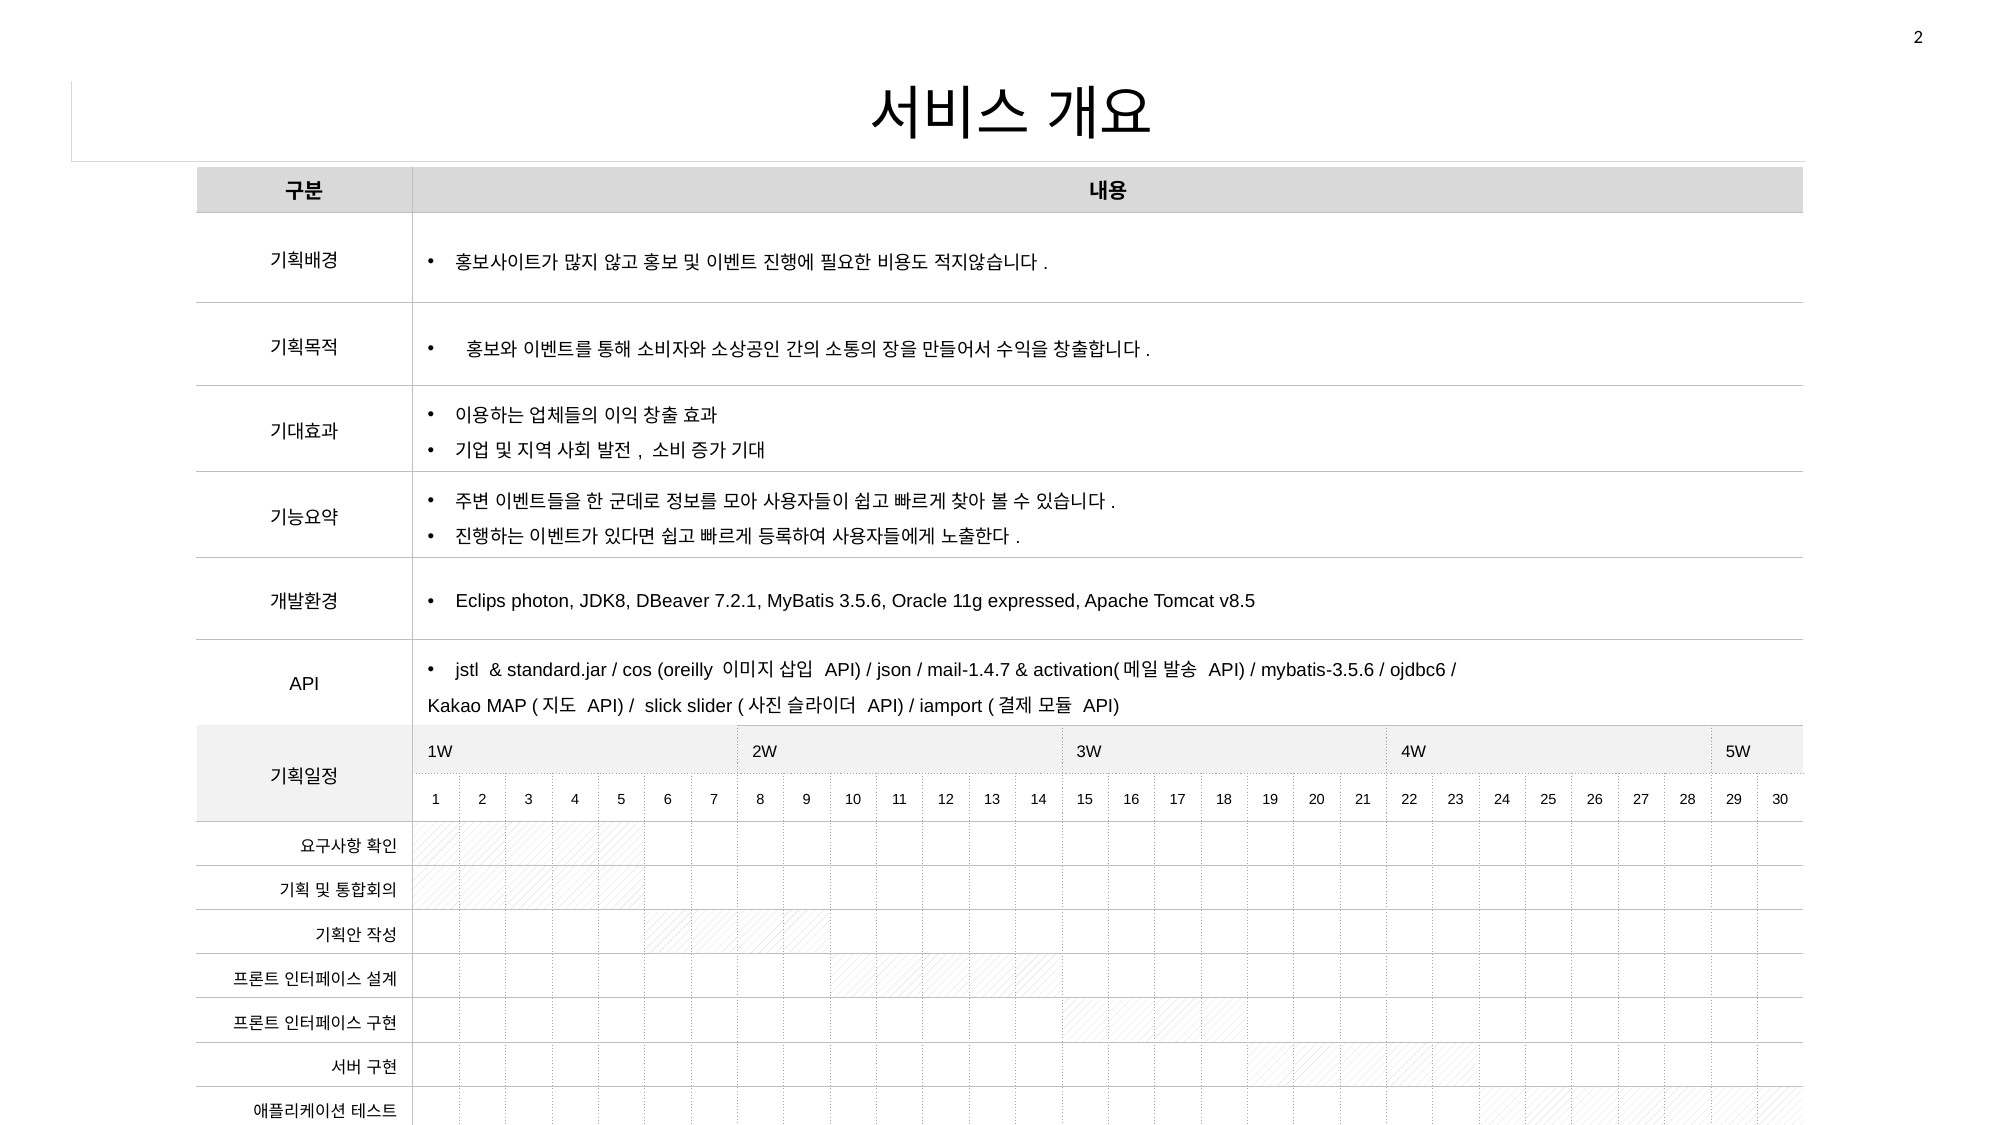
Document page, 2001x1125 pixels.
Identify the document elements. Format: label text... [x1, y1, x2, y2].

table_cell 9 [784, 773, 830, 821]
table_cell [1247, 1087, 1294, 1125]
table_cell [1386, 1087, 1433, 1125]
table_cell [1154, 822, 1201, 865]
table_cell [1618, 910, 1664, 953]
table_cell [1711, 822, 1757, 865]
table_cell [784, 954, 830, 997]
table_cell 7 [691, 773, 737, 821]
table_cell [1572, 866, 1618, 909]
table_cell [969, 866, 1015, 909]
table_cell 10 [830, 773, 876, 821]
table_cell 개발환경 [197, 558, 412, 639]
table_cell [923, 954, 969, 997]
table_cell [1525, 866, 1572, 909]
table_cell [784, 822, 830, 865]
table_cell [1015, 866, 1062, 909]
table_cell 1W [413, 725, 737, 773]
table_cell 홍보와 이벤트를 통해 소비자와 소상공인 간의 소통의 장을 만들어서 수익을 창출합니다. [413, 303, 1803, 385]
text_box 2 [1898, 17, 2000, 55]
table_cell [1154, 1043, 1201, 1086]
table_cell 4 [552, 773, 598, 821]
table_cell [1433, 1087, 1479, 1125]
table_cell 25 [1525, 773, 1572, 821]
table_cell [413, 1043, 459, 1086]
table_cell [1664, 1087, 1711, 1125]
table_cell [505, 910, 552, 953]
table_cell [552, 866, 598, 909]
table_cell [645, 1043, 691, 1086]
table_cell 12 [923, 773, 969, 821]
table_cell [923, 822, 969, 865]
table_cell [876, 998, 923, 1042]
table_cell [1572, 1043, 1618, 1086]
table_cell [737, 954, 784, 997]
table_cell 프론트 인터페이스 설계 [197, 954, 412, 997]
table_cell 24 [1479, 773, 1525, 821]
table_cell 20 [1294, 773, 1340, 821]
table_cell [1247, 866, 1294, 909]
table_cell [1062, 866, 1108, 909]
table_cell 기대효과 [197, 386, 412, 471]
table_cell [413, 998, 459, 1042]
table_cell [1062, 998, 1108, 1042]
table_cell 16 [1108, 773, 1154, 821]
table_cell 5 [598, 773, 645, 821]
table_cell [1479, 954, 1525, 997]
table_cell [1525, 1043, 1572, 1086]
table_cell [1433, 998, 1479, 1042]
table_cell [1572, 998, 1618, 1042]
table_cell [969, 1087, 1015, 1125]
table_cell [645, 910, 691, 953]
table_cell [1433, 910, 1479, 953]
table_cell [1340, 1087, 1386, 1125]
table_cell [1757, 1087, 1803, 1125]
table_cell [876, 1087, 923, 1125]
table_cell [1757, 1043, 1803, 1086]
table_cell [1340, 866, 1386, 909]
table_cell [1664, 998, 1711, 1042]
table_cell [505, 1043, 552, 1086]
table_cell [969, 998, 1015, 1042]
table_cell [1525, 998, 1572, 1042]
table_cell [1201, 910, 1247, 953]
table_cell [1664, 1043, 1711, 1086]
table_cell [598, 866, 645, 909]
table_cell [923, 998, 969, 1042]
table_cell [1062, 954, 1108, 997]
table_cell [459, 822, 505, 865]
table_cell [1479, 822, 1525, 865]
table_cell [1294, 822, 1340, 865]
table_cell [1108, 954, 1154, 997]
table_cell [1062, 910, 1108, 953]
table_cell [552, 1087, 598, 1125]
title 서비스 개요 [74, 61, 1949, 162]
table_cell [1340, 1043, 1386, 1086]
table_cell [969, 910, 1015, 953]
table_cell [413, 822, 459, 865]
table_cell [1201, 1087, 1247, 1125]
table_cell [459, 1087, 505, 1125]
table_cell [691, 1043, 737, 1086]
table_cell [1201, 866, 1247, 909]
table_cell 8 [737, 773, 784, 821]
table_cell [1154, 1087, 1201, 1125]
table_cell [1525, 910, 1572, 953]
table_cell [1294, 866, 1340, 909]
table_cell 26 [1572, 773, 1618, 821]
table_cell [505, 954, 552, 997]
table_cell 14 [1015, 773, 1062, 821]
table_cell [737, 1087, 784, 1125]
table_cell [1711, 866, 1757, 909]
table_cell [1201, 1043, 1247, 1086]
table_cell 18 [1201, 773, 1247, 821]
table_cell [1386, 910, 1433, 953]
table_cell [1479, 1087, 1525, 1125]
table_cell [1247, 954, 1294, 997]
table_cell [1664, 910, 1711, 953]
table_cell [876, 1043, 923, 1086]
table_cell [1340, 954, 1386, 997]
table_cell [830, 866, 876, 909]
table_cell [552, 954, 598, 997]
table_cell 주변 이벤트들을 한 군데로 정보를 모아 사용자들이 쉽고 빠르게 찾아 볼 수 있습니다. 진행하는 이벤트가 있다면 쉽고 빠르게 등록하여 사용자들에게 노출한다. [413, 472, 1803, 557]
table_cell 13 [969, 773, 1015, 821]
table_cell [1433, 1043, 1479, 1086]
table_cell [459, 910, 505, 953]
table_cell 6 [645, 773, 691, 821]
table_cell [505, 866, 552, 909]
table_cell [1525, 822, 1572, 865]
table_cell [1108, 1043, 1154, 1086]
table_cell [876, 866, 923, 909]
table_cell 이용하는 업체들의 이익 창출 효과 기업 및 지역 사회 발전, 소비 증가 기대 [413, 386, 1803, 471]
table_cell [645, 998, 691, 1042]
table_cell [1479, 998, 1525, 1042]
table_cell 4W [1386, 726, 1711, 773]
table_cell [1757, 822, 1803, 865]
table_cell [691, 1087, 737, 1125]
table_cell [413, 1087, 459, 1125]
table_cell [1062, 1043, 1108, 1086]
table_cell [830, 910, 876, 953]
table_cell [1525, 1087, 1572, 1125]
table_cell [1711, 1043, 1757, 1086]
table_cell [552, 822, 598, 865]
table_cell 11 [876, 773, 923, 821]
table_cell 1 [413, 773, 459, 821]
table_cell [1479, 910, 1525, 953]
table_cell [784, 1087, 830, 1125]
table_cell [1757, 910, 1803, 953]
table_cell [645, 954, 691, 997]
table_cell [1340, 998, 1386, 1042]
table_cell [923, 910, 969, 953]
table_cell jstl & standard.jar / cos (oreilly 이미지 삽입 API) / json / mail-1.4.7 & activation(메일 발송 API) / mybatis-3.5.6 / ojdbc6 / Kakao MAP (지도 API) / slick slider (사진 슬라이더 API) / iamport (결제 모듈 API) [413, 640, 1803, 725]
table_cell [1757, 954, 1803, 997]
table_cell [830, 998, 876, 1042]
table_cell [1618, 1087, 1664, 1125]
table_cell 19 [1247, 773, 1294, 821]
table_cell [1294, 1043, 1340, 1086]
table_cell [830, 822, 876, 865]
table_cell [1618, 1043, 1664, 1086]
table_cell [505, 1087, 552, 1125]
table_cell [413, 910, 459, 953]
table_cell [1201, 954, 1247, 997]
table_cell [598, 954, 645, 997]
table_cell [1618, 954, 1664, 997]
table_cell [1525, 954, 1572, 997]
table_cell [784, 910, 830, 953]
table_cell [923, 1087, 969, 1125]
table_cell [459, 866, 505, 909]
table_cell [1201, 822, 1247, 865]
table_cell [1294, 954, 1340, 997]
table_cell [645, 866, 691, 909]
table_cell [969, 954, 1015, 997]
table_cell 30 [1757, 773, 1803, 821]
table_cell [876, 954, 923, 997]
table_cell [1664, 866, 1711, 909]
table_cell [830, 954, 876, 997]
table_cell [552, 910, 598, 953]
table_cell API [197, 640, 412, 725]
table_cell [691, 910, 737, 953]
table_cell [737, 1043, 784, 1086]
table_cell [1015, 998, 1062, 1042]
table_cell 17 [1154, 773, 1201, 821]
table_cell [1711, 998, 1757, 1042]
table_cell [737, 866, 784, 909]
table_cell [645, 1087, 691, 1125]
table_cell 21 [1340, 773, 1386, 821]
table_cell 2W [737, 726, 1062, 773]
table_cell [876, 822, 923, 865]
table_cell [1711, 1087, 1757, 1125]
table_cell [830, 1087, 876, 1125]
table_cell [784, 866, 830, 909]
table_cell 기획 및 통합회의 [197, 866, 412, 909]
table_cell 29 [1711, 773, 1757, 821]
table_cell [1479, 1043, 1525, 1086]
table_cell [598, 910, 645, 953]
table_cell [737, 998, 784, 1042]
table_cell [1294, 1087, 1340, 1125]
table_cell [598, 1087, 645, 1125]
table_cell [691, 998, 737, 1042]
table_cell [598, 998, 645, 1042]
table_cell 애플리케이션 테스트 [197, 1087, 412, 1125]
table_cell [830, 1043, 876, 1086]
table_header 구분 [197, 167, 412, 212]
table_cell [1757, 866, 1803, 909]
table_cell [1015, 1087, 1062, 1125]
table_cell [1386, 954, 1433, 997]
table_cell [1247, 998, 1294, 1042]
table_cell [737, 910, 784, 953]
table_cell 요구사항 확인 [197, 822, 412, 865]
table_cell [1757, 998, 1803, 1042]
table_cell [1015, 954, 1062, 997]
table_cell 기획일정 [197, 725, 412, 821]
table_cell [1247, 822, 1294, 865]
table_cell 기획목적 [197, 303, 412, 385]
table_cell [691, 822, 737, 865]
table_cell [1015, 1043, 1062, 1086]
table_cell [1015, 822, 1062, 865]
table_cell [1154, 910, 1201, 953]
table_cell [1386, 866, 1433, 909]
table_cell [1711, 954, 1757, 997]
table_cell [413, 954, 459, 997]
table_cell [1154, 866, 1201, 909]
table_cell [459, 1043, 505, 1086]
table_cell Eclips photon, JDK8, DBeaver 7.2.1, MyBatis 3.5.6, Oracle 11g expressed, Apache Tomcat v8.5 [413, 558, 1803, 639]
table_cell [1340, 910, 1386, 953]
table_cell [413, 866, 459, 909]
table_cell 5W [1711, 726, 1803, 773]
table_cell 22 [1386, 773, 1433, 821]
table_cell [1618, 866, 1664, 909]
table_cell [1433, 954, 1479, 997]
table_cell [1664, 822, 1711, 865]
table_cell [459, 998, 505, 1042]
table_cell [1618, 822, 1664, 865]
table_cell [1386, 998, 1433, 1042]
table_cell 3W [1062, 726, 1386, 773]
table_cell [784, 998, 830, 1042]
table_cell [923, 1043, 969, 1086]
table_cell [1664, 954, 1711, 997]
table_cell 2 [459, 773, 505, 821]
table_cell [1433, 866, 1479, 909]
table_cell 서버 구현 [197, 1043, 412, 1086]
table_cell [1108, 998, 1154, 1042]
table_cell [1062, 822, 1108, 865]
table_cell [1479, 866, 1525, 909]
table_cell [1386, 822, 1433, 865]
table_cell [1433, 822, 1479, 865]
table_cell [1572, 1087, 1618, 1125]
table_cell 기획안 작성 [197, 910, 412, 953]
table_cell [969, 822, 1015, 865]
table_cell [969, 1043, 1015, 1086]
table_cell [1154, 954, 1201, 997]
table_cell [505, 998, 552, 1042]
table_cell [1247, 910, 1294, 953]
table_cell [1572, 822, 1618, 865]
table_cell [923, 866, 969, 909]
table_cell 15 [1062, 773, 1108, 821]
table_cell [552, 998, 598, 1042]
table_cell [1108, 822, 1154, 865]
table_cell [737, 822, 784, 865]
table_cell [459, 954, 505, 997]
table_cell 3 [505, 773, 552, 821]
table_cell [1294, 910, 1340, 953]
table_cell [1108, 1087, 1154, 1125]
table_cell [1062, 1087, 1108, 1125]
table_cell [1572, 954, 1618, 997]
table_cell 홍보사이트가 많지 않고 홍보 및 이벤트 진행에 필요한 비용도 적지않습니다. [413, 213, 1803, 302]
table_cell [552, 1043, 598, 1086]
table_cell 프론트 인터페이스 구현 [197, 998, 412, 1042]
table_cell [1154, 998, 1201, 1042]
table_cell [1711, 910, 1757, 953]
table_cell [598, 822, 645, 865]
table_cell 28 [1664, 773, 1711, 821]
table_cell 23 [1433, 773, 1479, 821]
table_cell 기획배경 [197, 213, 412, 302]
table_cell [1294, 998, 1340, 1042]
table_cell [784, 1043, 830, 1086]
table_cell [1108, 866, 1154, 909]
table_cell [1108, 910, 1154, 953]
table_cell [598, 1043, 645, 1086]
table_cell [1340, 822, 1386, 865]
table_cell [1618, 998, 1664, 1042]
table_cell 기능요약 [197, 472, 412, 557]
table_cell [1015, 910, 1062, 953]
table_cell [691, 954, 737, 997]
table_cell [876, 910, 923, 953]
table_cell [691, 866, 737, 909]
table_cell [1572, 910, 1618, 953]
table_cell [1247, 1043, 1294, 1086]
table_cell [505, 822, 552, 865]
table_cell [1201, 998, 1247, 1042]
table_header 내용 [413, 167, 1803, 212]
table_cell 27 [1618, 773, 1664, 821]
table_cell [1386, 1043, 1433, 1086]
table_cell [645, 822, 691, 865]
